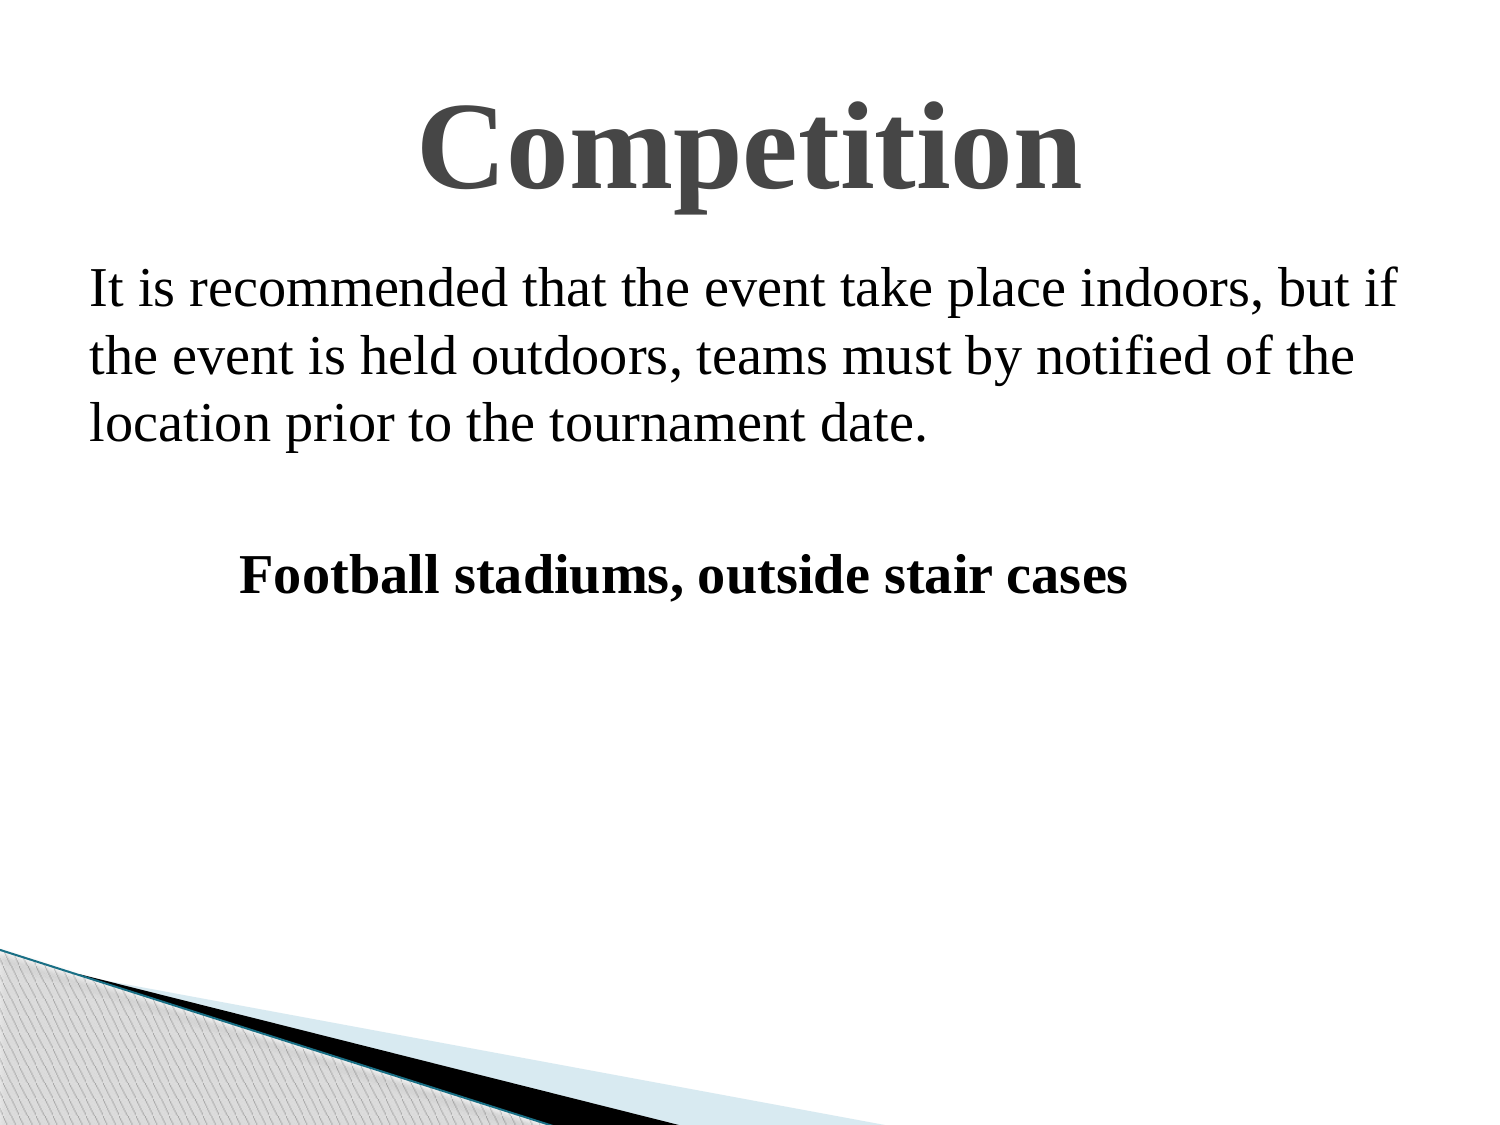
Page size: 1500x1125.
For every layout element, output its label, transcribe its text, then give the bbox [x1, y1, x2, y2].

title Competition [75, 45, 1425, 233]
list It is recommended that the event take place indoors, but if the event is held outdoors, teams must by notified of the location prior to the tournament date. Football stadiums, outside stair cases [75, 243, 1425, 986]
